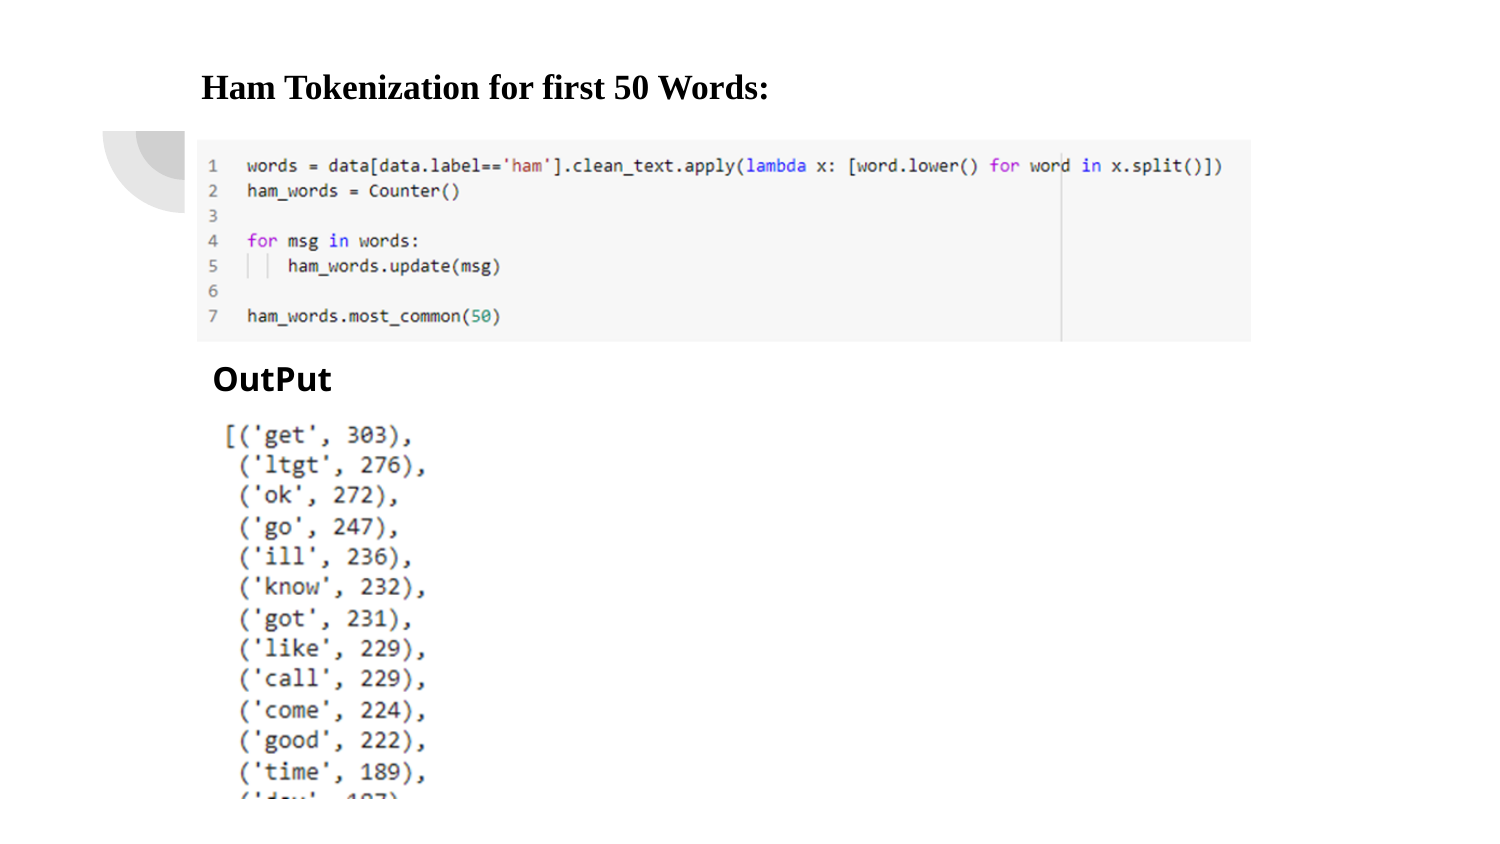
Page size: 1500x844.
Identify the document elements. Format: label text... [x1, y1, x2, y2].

picture [196, 136, 1252, 344]
title Ham Tokenization for first 50 Words: [186, 42, 1163, 124]
text_box OutPut [197, 351, 420, 413]
picture [221, 418, 446, 800]
